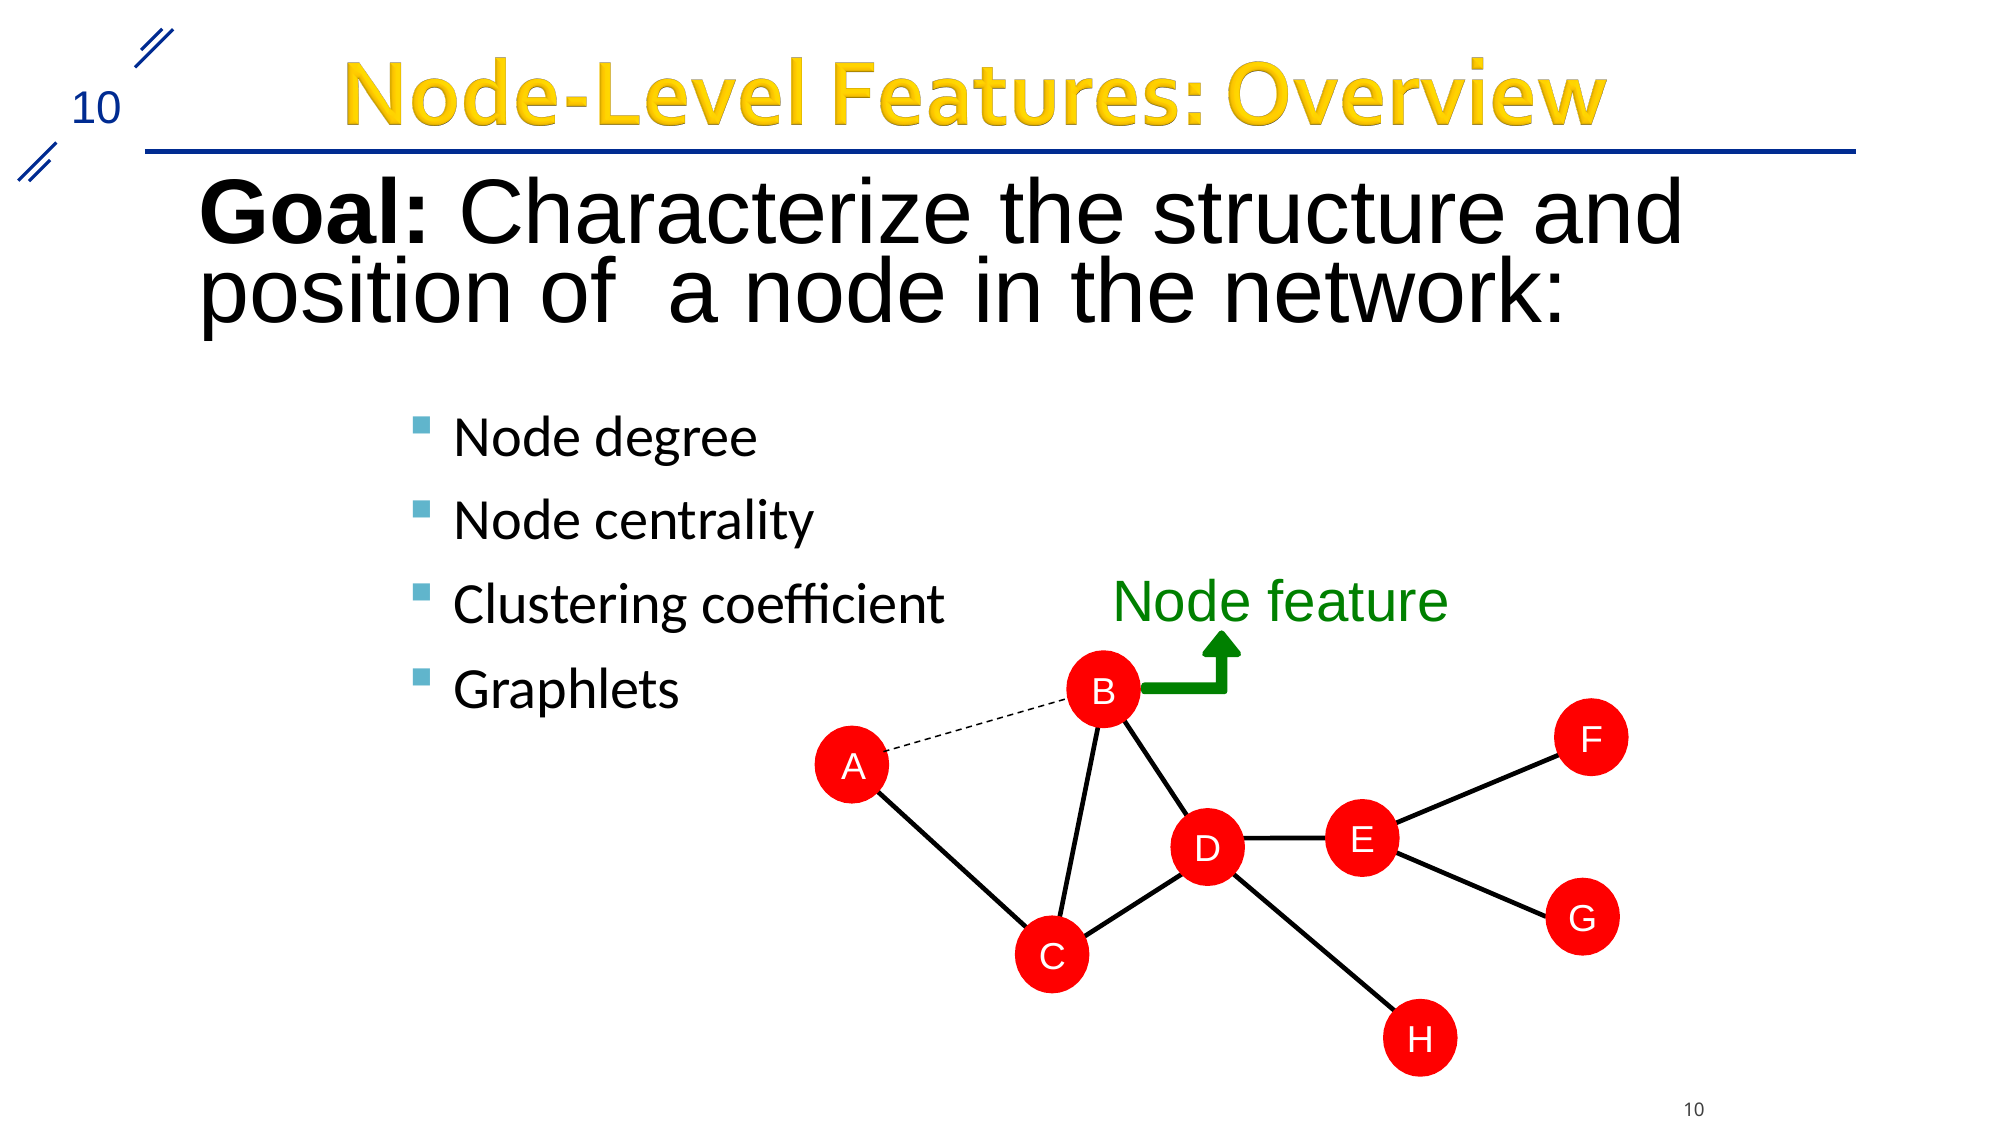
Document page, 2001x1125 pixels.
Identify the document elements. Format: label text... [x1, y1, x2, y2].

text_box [814, 725, 890, 804]
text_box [1554, 698, 1629, 777]
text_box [1141, 630, 1242, 695]
text_box Node degree Node centrality [406, 382, 821, 548]
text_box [1383, 998, 1458, 1077]
text_box Clustering coefficient Graphlets A [406, 548, 955, 787]
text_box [875, 686, 1594, 1014]
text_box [1325, 799, 1400, 878]
text_box Node feature B [1089, 561, 1453, 686]
picture [345, 56, 1608, 127]
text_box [1066, 650, 1246, 887]
text_box 10 [1676, 1102, 1708, 1123]
title Goal: Characterize the structure and position of a node in the network: [196, 162, 1757, 356]
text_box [1545, 877, 1621, 956]
